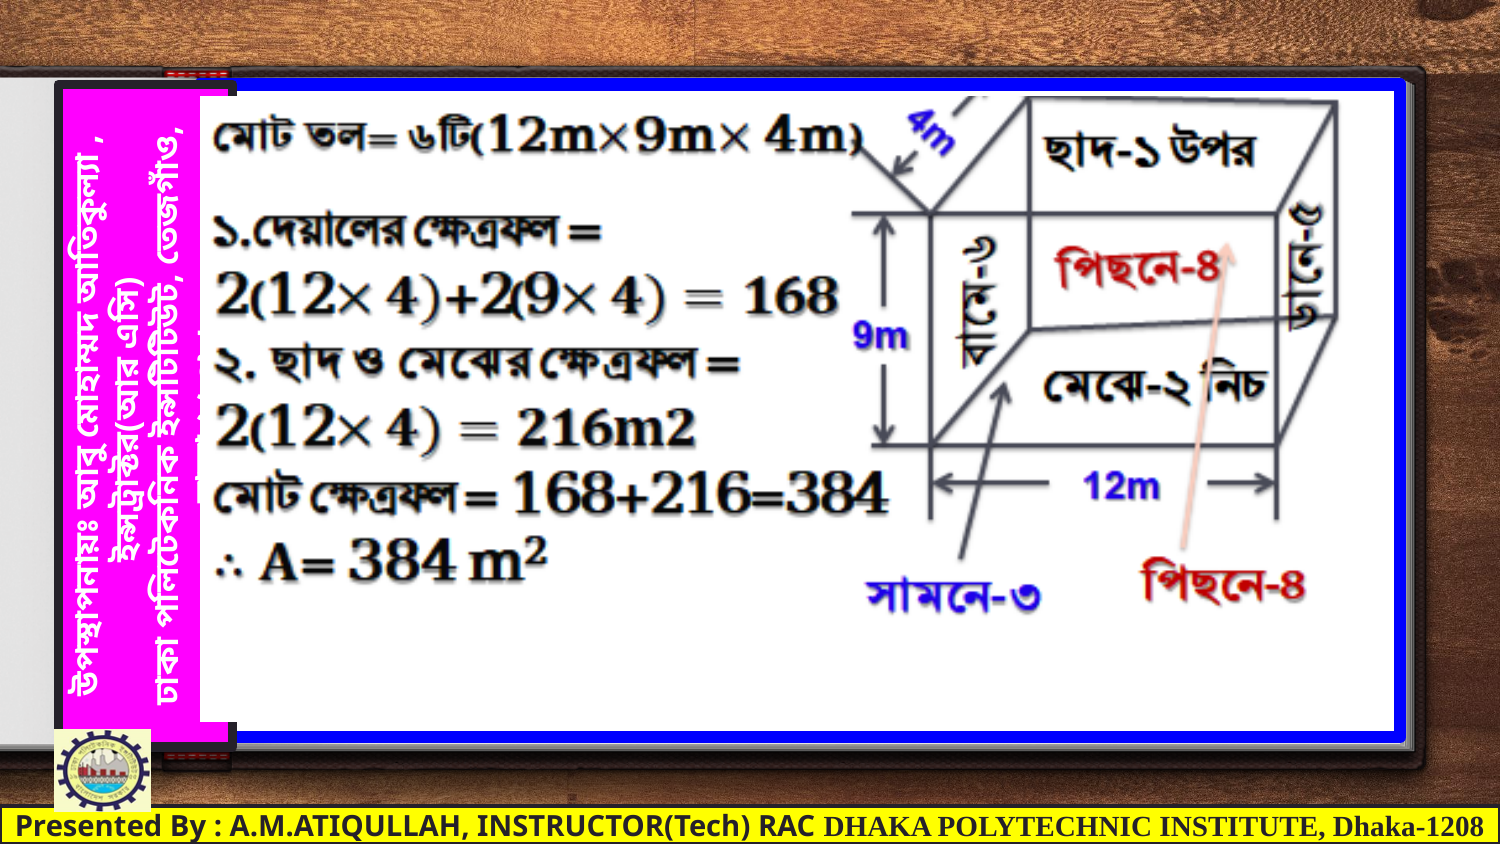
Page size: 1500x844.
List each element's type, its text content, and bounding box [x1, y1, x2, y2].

slide_number 34 [1295, 729, 1386, 737]
picture [0, 0, 1500, 813]
text_box Presented By : A.M.ATIQULLAH, INSTRUCTOR(Tech) RAC DHAKA POLYTECHNIC INSTITUTE, Dhaka-1208 [0, 804, 1500, 844]
text_box উপস্থাপনায়ঃ আবু মোহাম্মদ আতিকুল্যা , ইন্সট্রাক্টর(আর এসি) ঢাকা পলিটেকনিক ইন্সটিটিউট, তেজগাঁও, ঢাকা-১২০৮। [58, 84, 233, 747]
subtitle [198, 82, 1402, 739]
